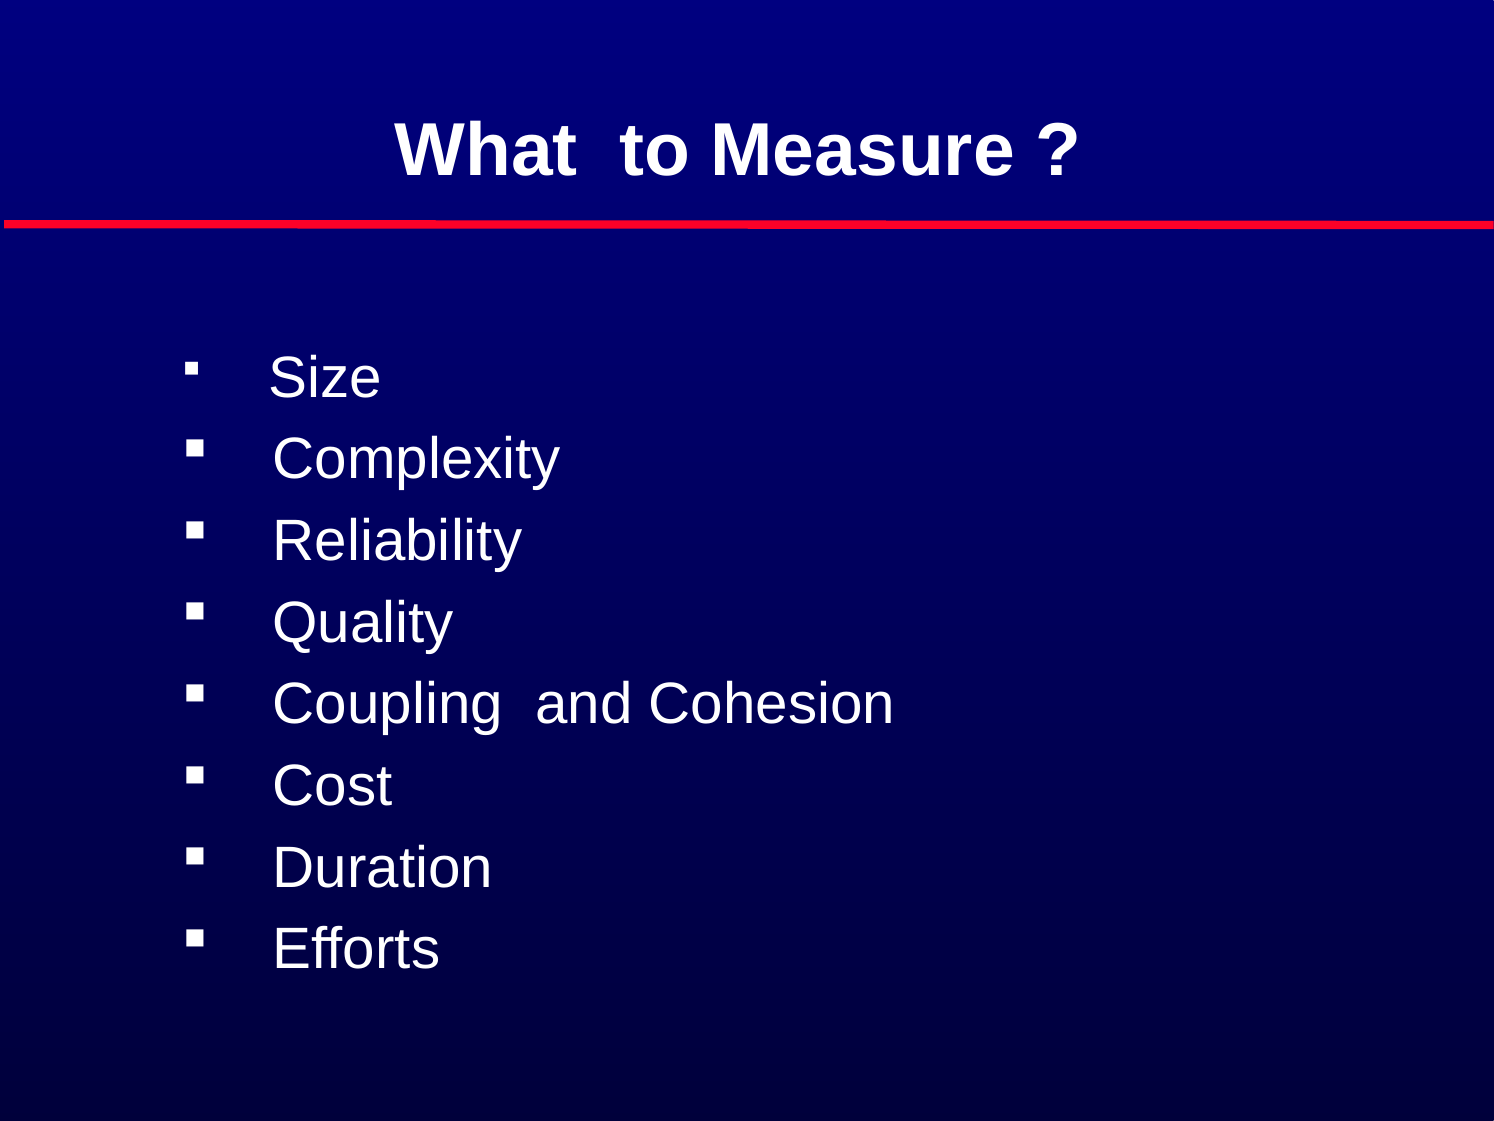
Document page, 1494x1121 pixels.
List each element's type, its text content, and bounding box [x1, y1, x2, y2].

list What to Measure ? Size Complexity Reliability Quality Coupling and Cohesion Cost Duration Efforts [71, 109, 1392, 1074]
